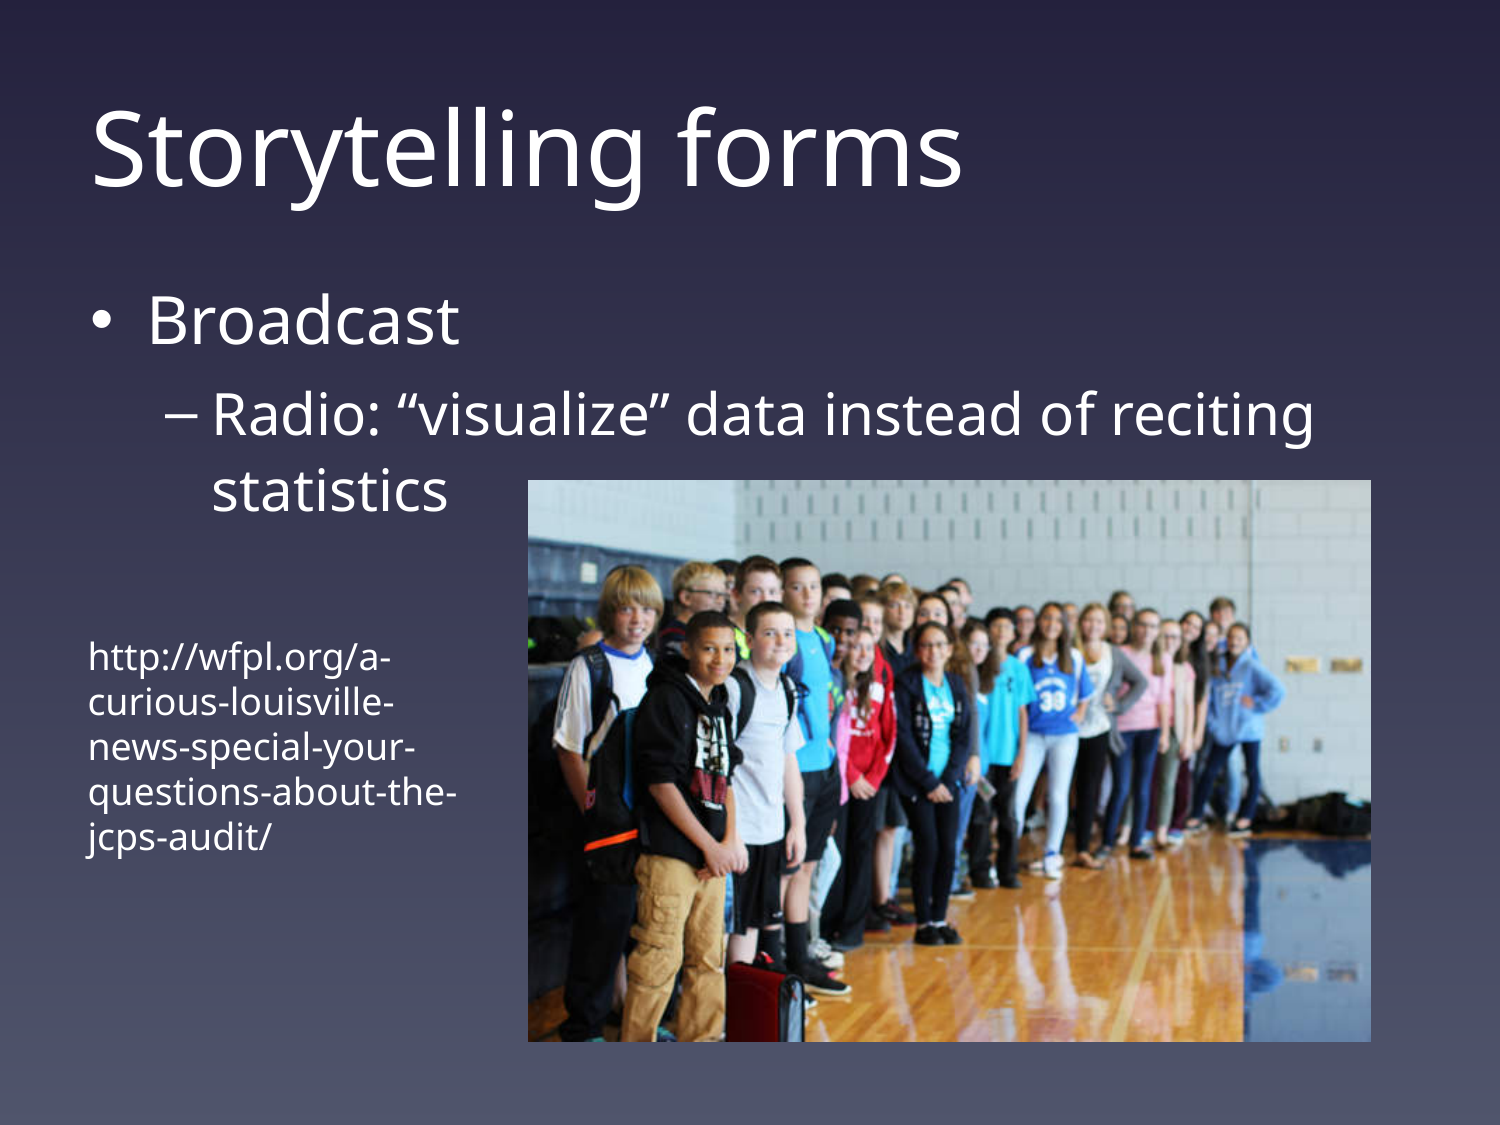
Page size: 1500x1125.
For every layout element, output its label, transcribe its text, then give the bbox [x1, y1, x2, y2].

list Broadcast Radio: “visualize” data instead of reciting statistics [75, 262, 1425, 1005]
text_box http://wfpl.org/a-curious-louisville-news-special-your-questions-about-the-jcps-audit/ [72, 625, 505, 866]
title Storytelling forms [75, 75, 1425, 262]
picture [528, 479, 1371, 1042]
